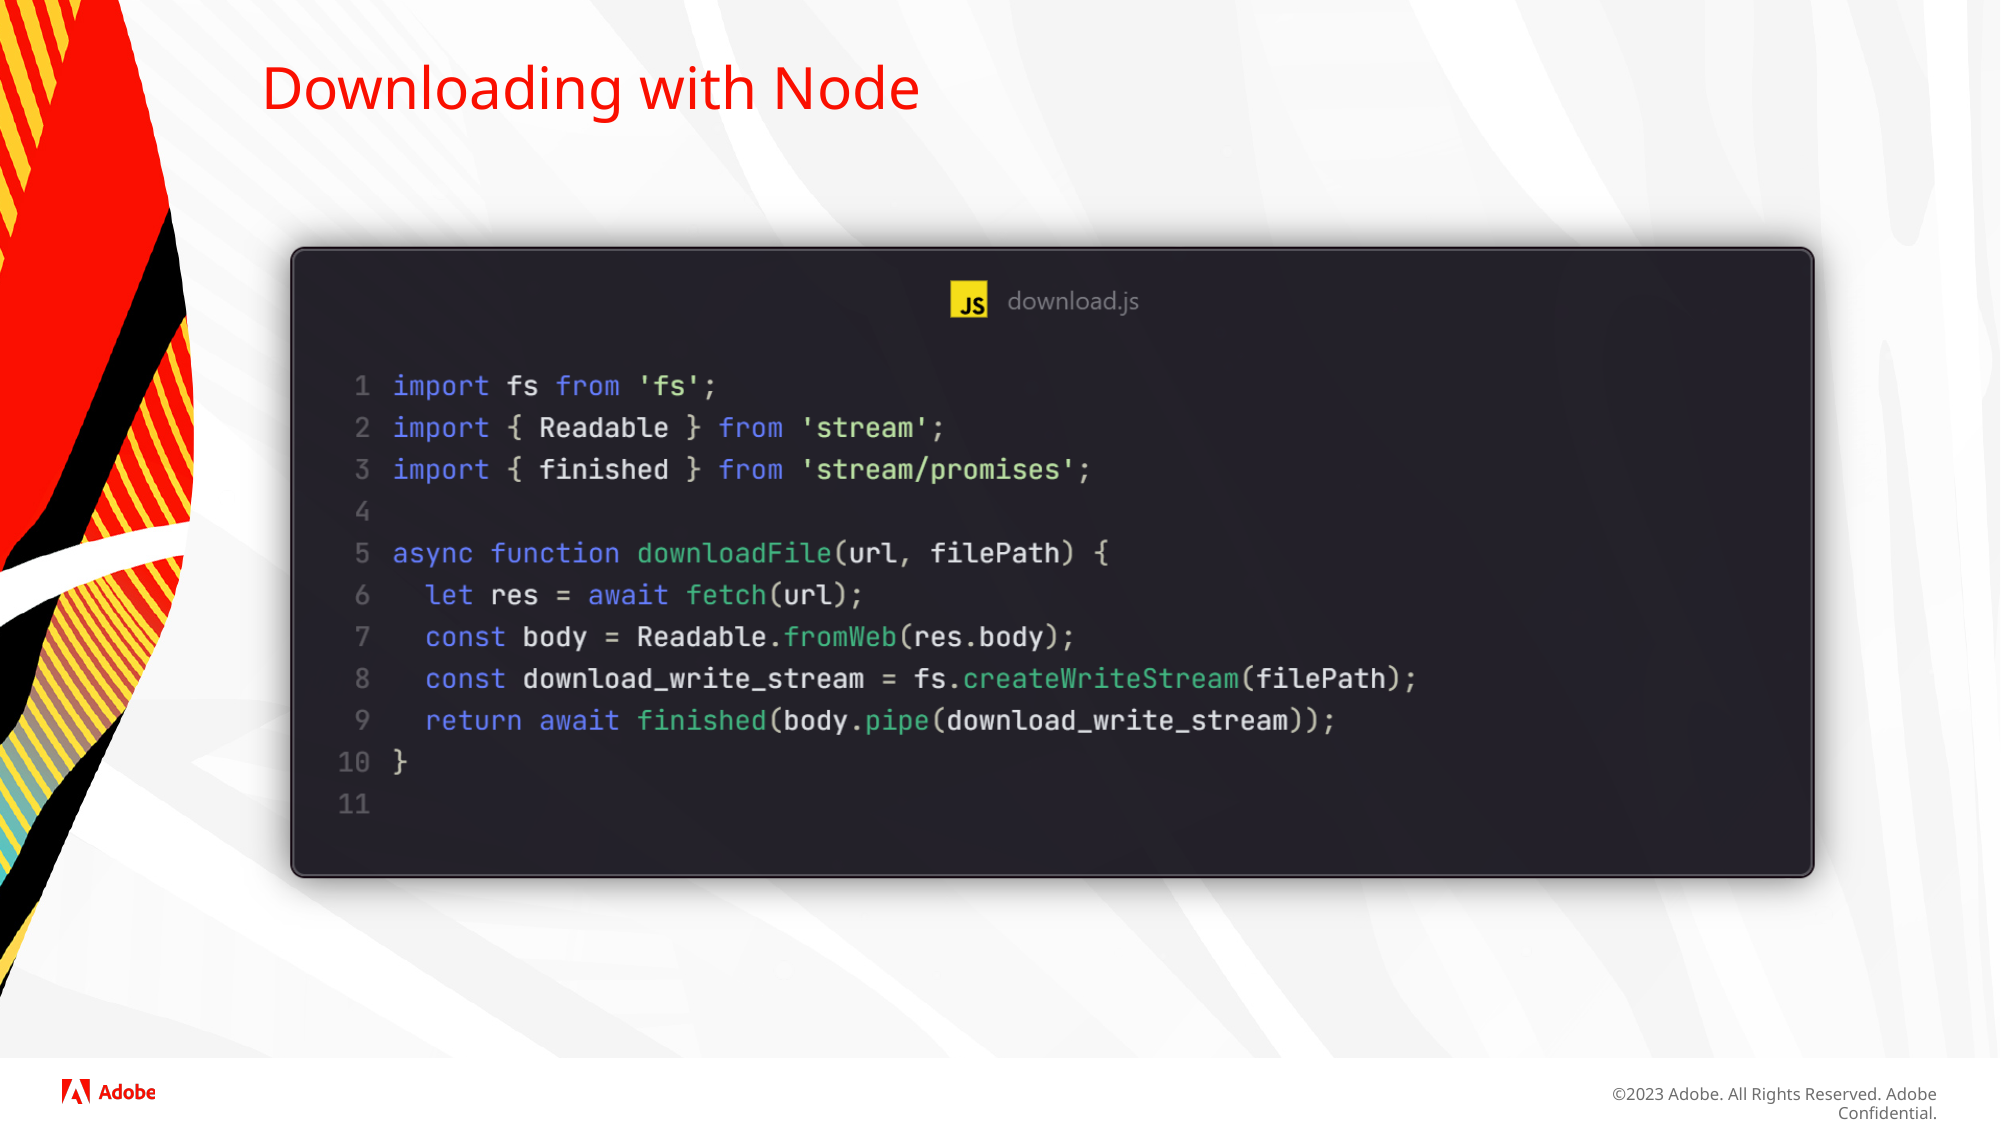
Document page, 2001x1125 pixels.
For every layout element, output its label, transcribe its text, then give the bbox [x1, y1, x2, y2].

title Downloading with Node [253, 51, 1937, 115]
picture [0, 0, 2001, 1058]
